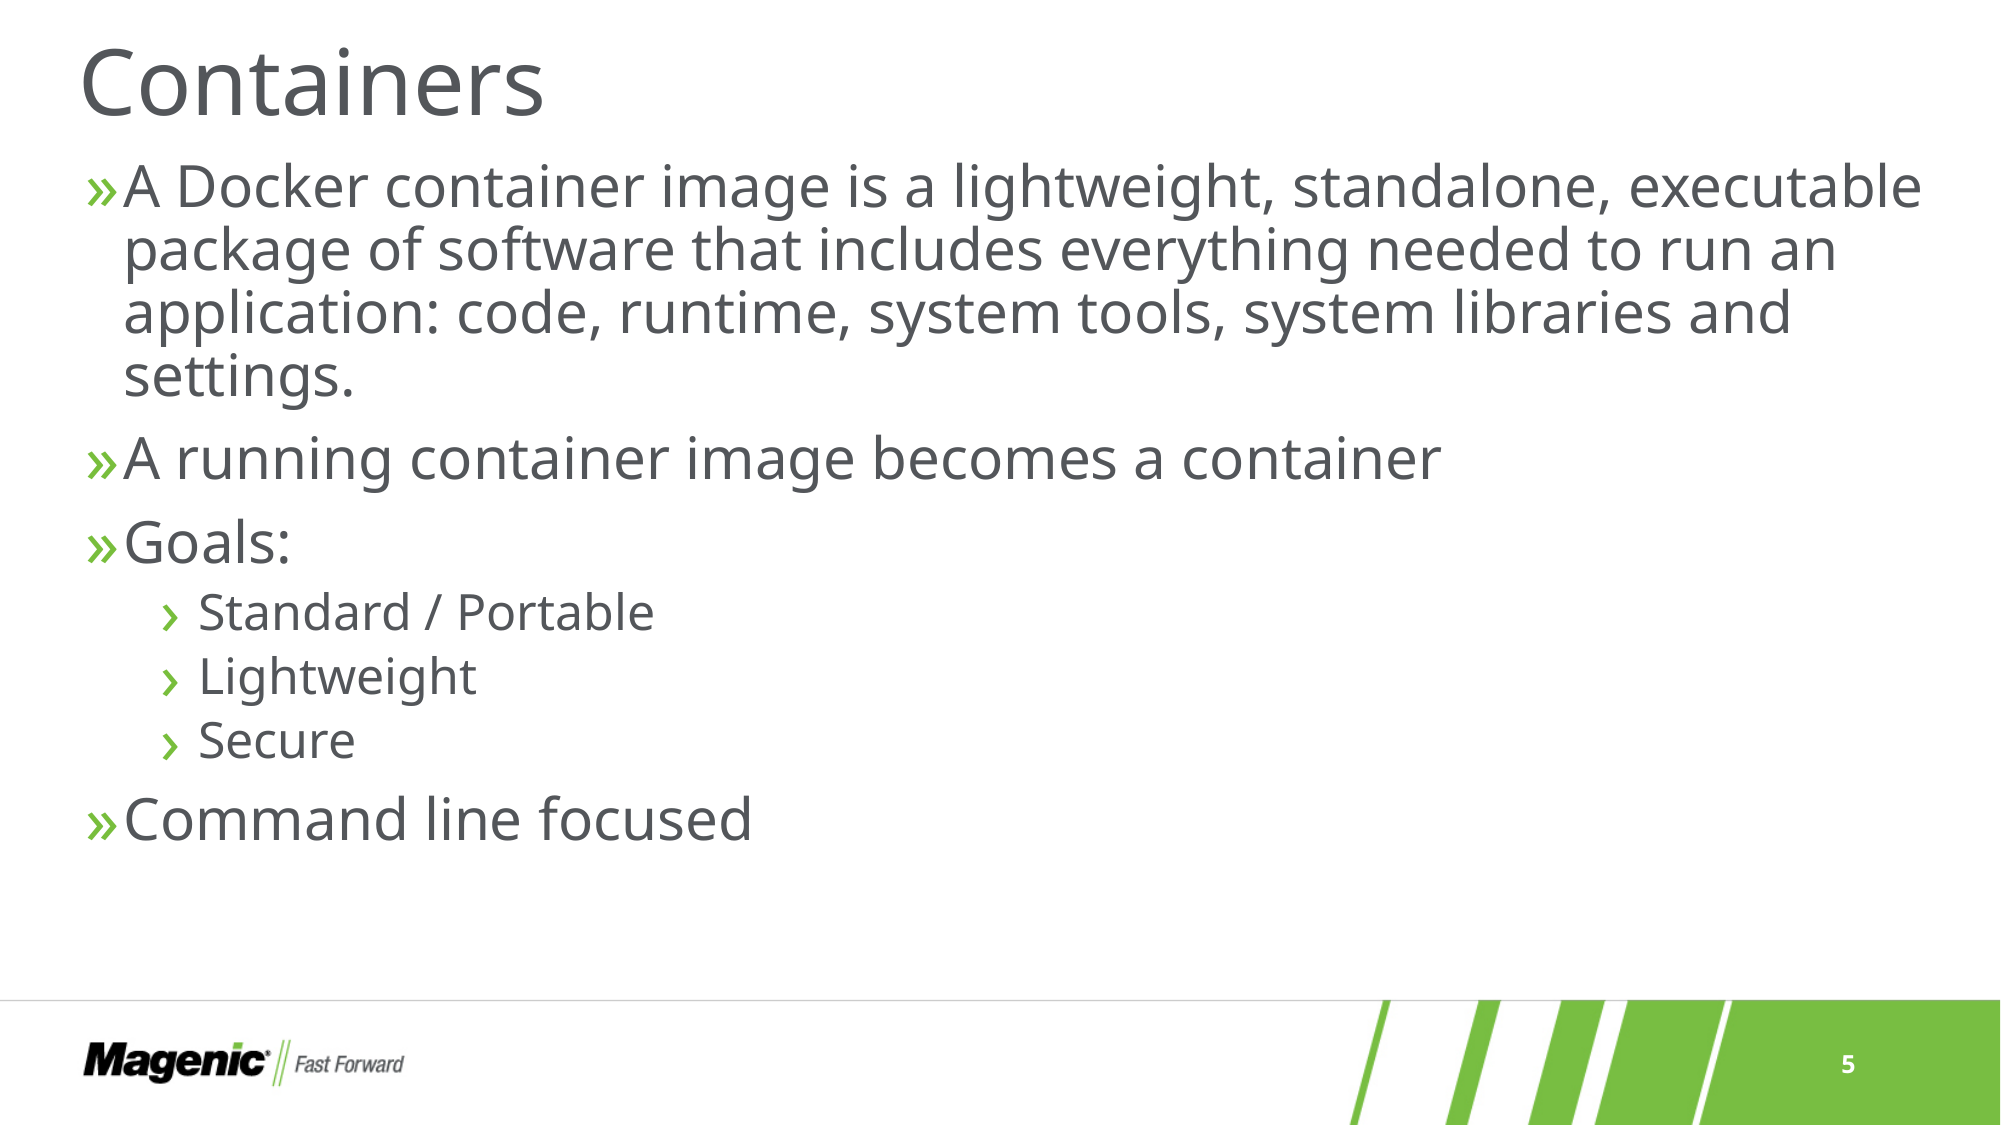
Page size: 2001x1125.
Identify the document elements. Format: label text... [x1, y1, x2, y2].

list A Docker container image is a lightweight, standalone, executable package of software that includes everything needed to run an application: code, runtime, system tools, system libraries and settings. A running container image becomes a container Goals: Standard / Portable Lightweight Secure Command line focused [70, 149, 1946, 939]
picture [0, 0, 2001, 1125]
title Containers [63, 41, 1938, 131]
